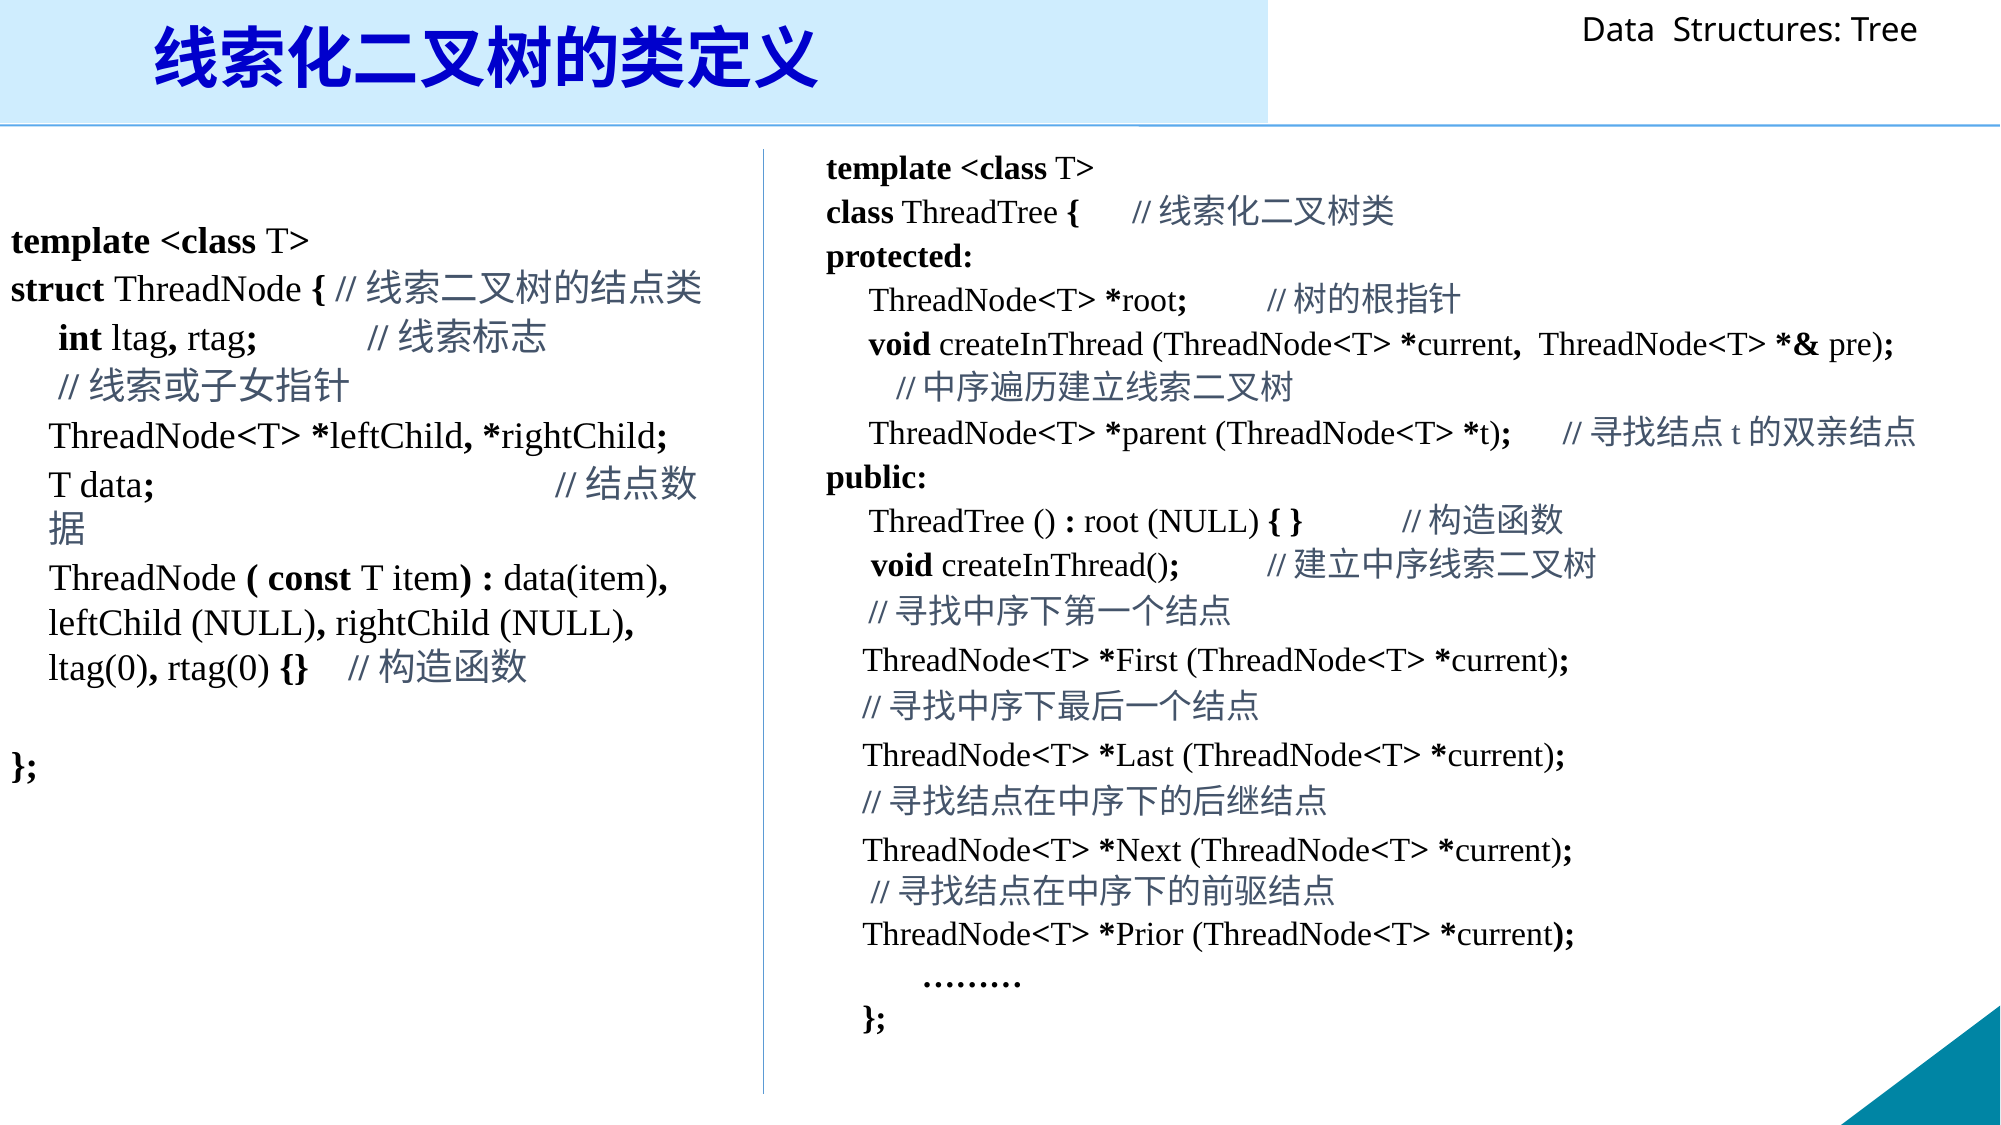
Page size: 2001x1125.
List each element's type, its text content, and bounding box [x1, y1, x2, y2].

text_box template <class T> class ThreadTree { //线索化二叉树类 protected: ThreadNode<T> *root; //树的根指针 void createInThread (ThreadNode<T> *current, ThreadNode<T> *& pre); //中序遍历建立线索二叉树 ThreadNode<T> *parent (ThreadNode<T> *t); //寻找结点t的双亲结点 public: ThreadTree () : root (NULL) { } //构造函数 void createInThread(); //建立中序线索二叉树 //寻找中序下第一个结点 ThreadNode<T> *First (ThreadNode<T> *current); //寻找中序下最后一个结点 ThreadNode<T> *Last (ThreadNode<T> *current); //寻找结点在中序下的后继结点 ThreadNode<T> *Next (ThreadNode<T> *current); //寻找结点在中序下的前驱结点 ThreadNode<T> *Prior (ThreadNode<T> *current); ……… }; [810, 136, 1981, 1052]
list template <class T> struct ThreadNode { //线索二叉树的结点类 int ltag, rtag; //线索标志 //线索或子女指针 ThreadNode<T> *leftChild, *rightChild; T data; //结点数据 ThreadNode ( const T item) : data(item), leftChild (NULL), rightChild (NULL), ltag(0), rtag(0) {} //构造函数 }; [0, 208, 741, 681]
title 线索化二叉树的类定义 [137, 0, 1108, 122]
